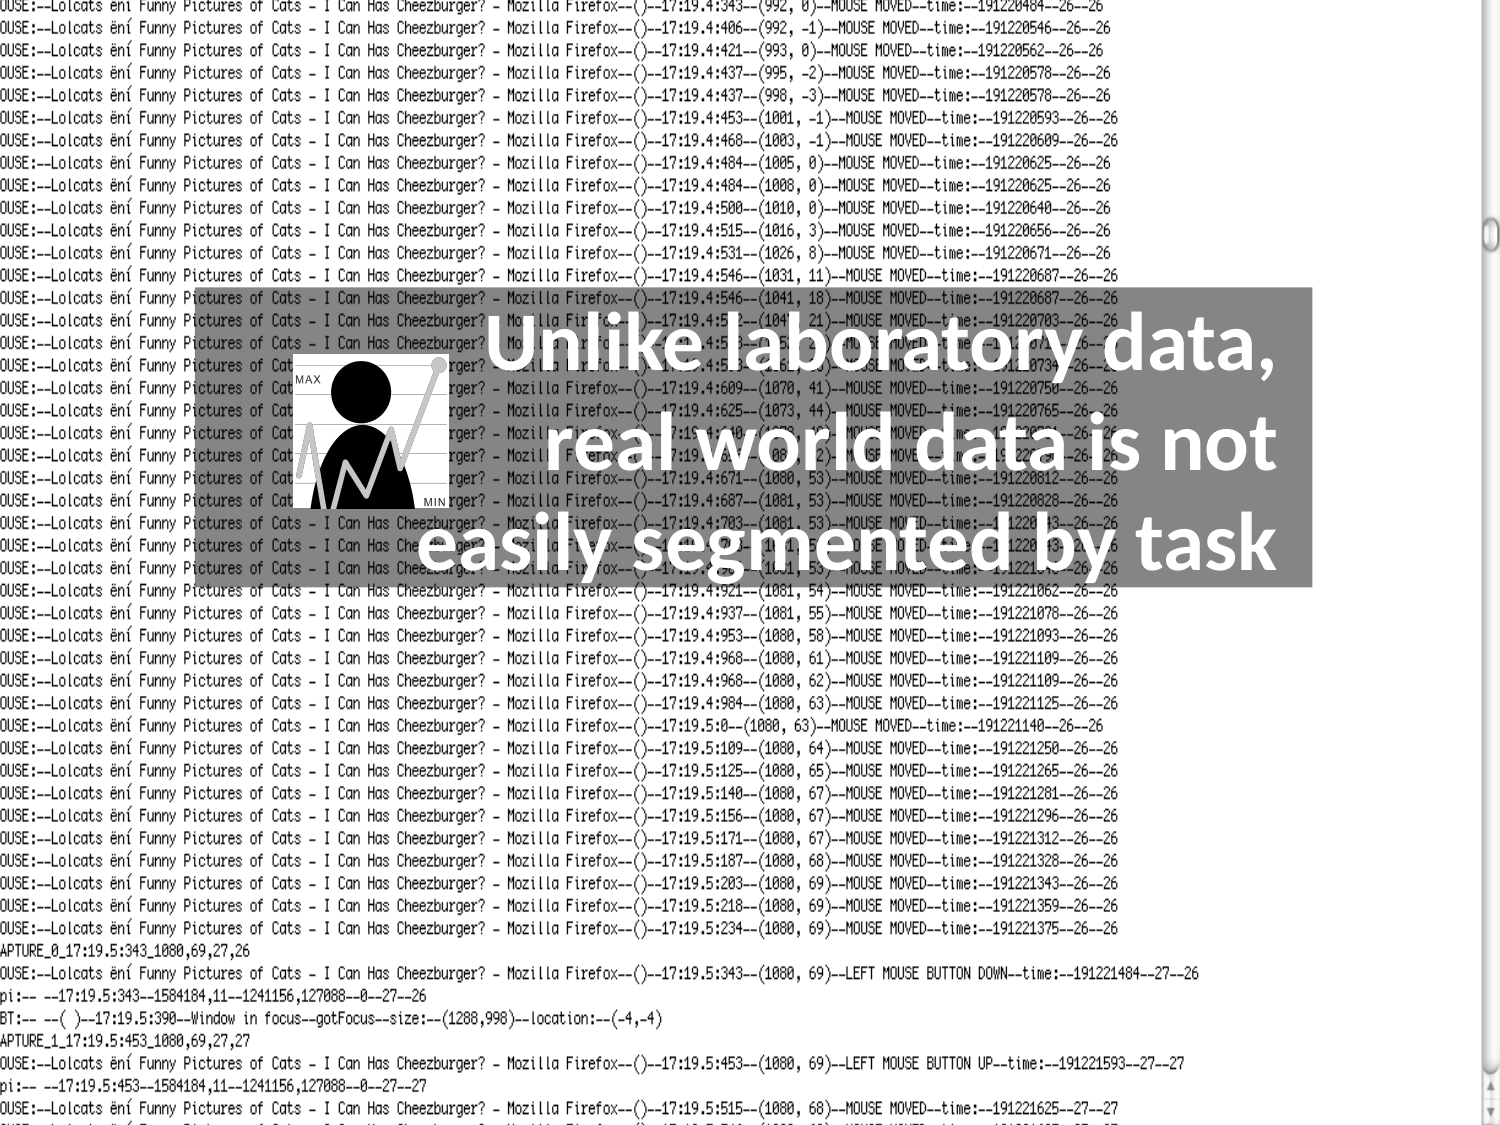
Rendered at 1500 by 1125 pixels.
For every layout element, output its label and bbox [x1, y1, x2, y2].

picture [292, 353, 450, 509]
list [0, 0, 1500, 1125]
